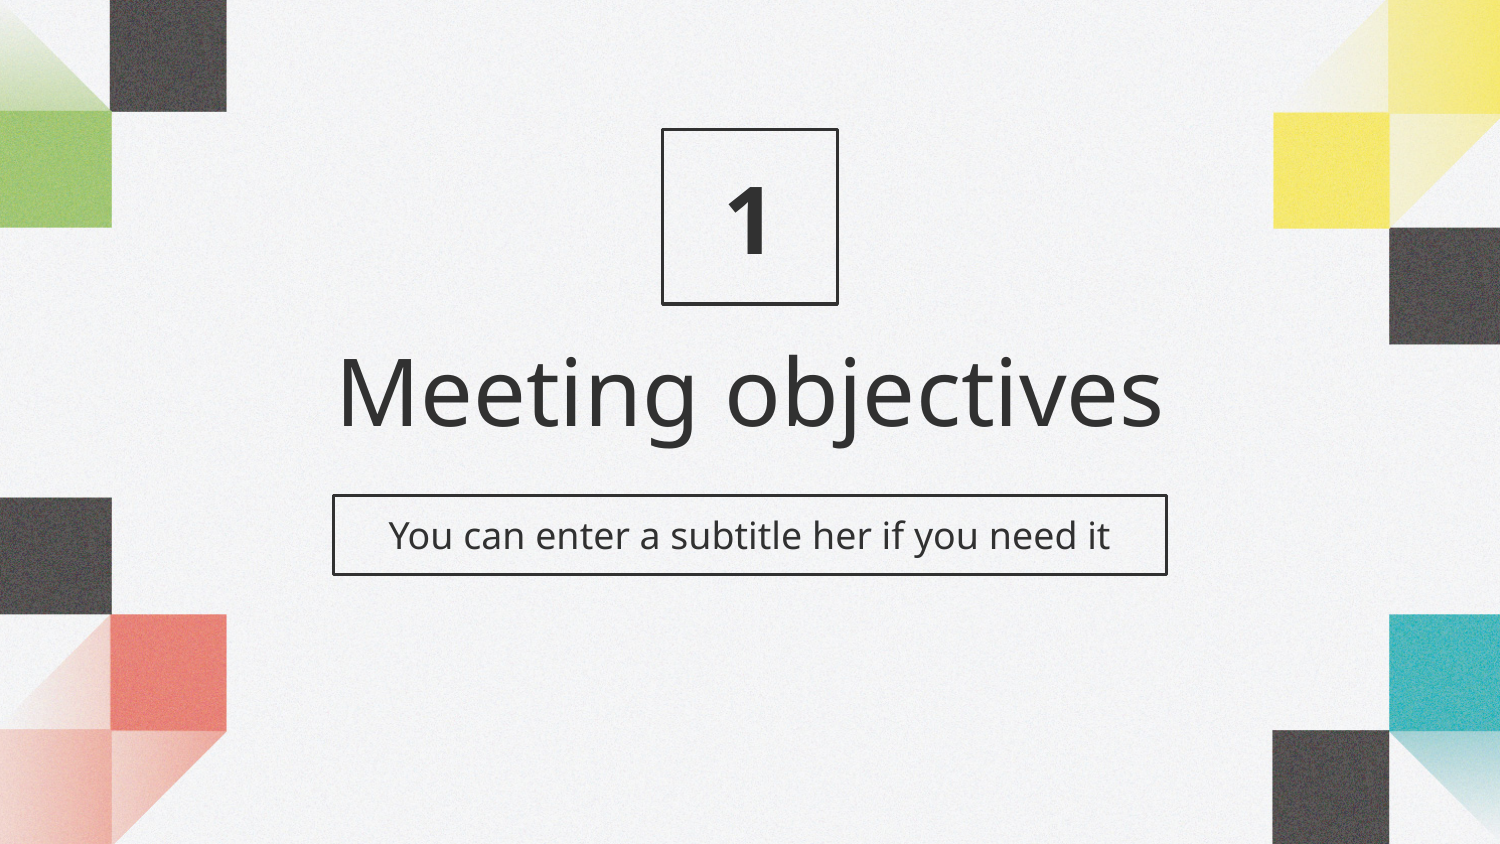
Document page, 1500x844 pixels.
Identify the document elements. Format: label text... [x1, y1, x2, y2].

title Meeting objectives [118, 319, 1382, 458]
subtitle You can enter a subtitle her if you need it [332, 494, 1168, 576]
title 1 [661, 128, 839, 306]
picture [0, 0, 1500, 844]
